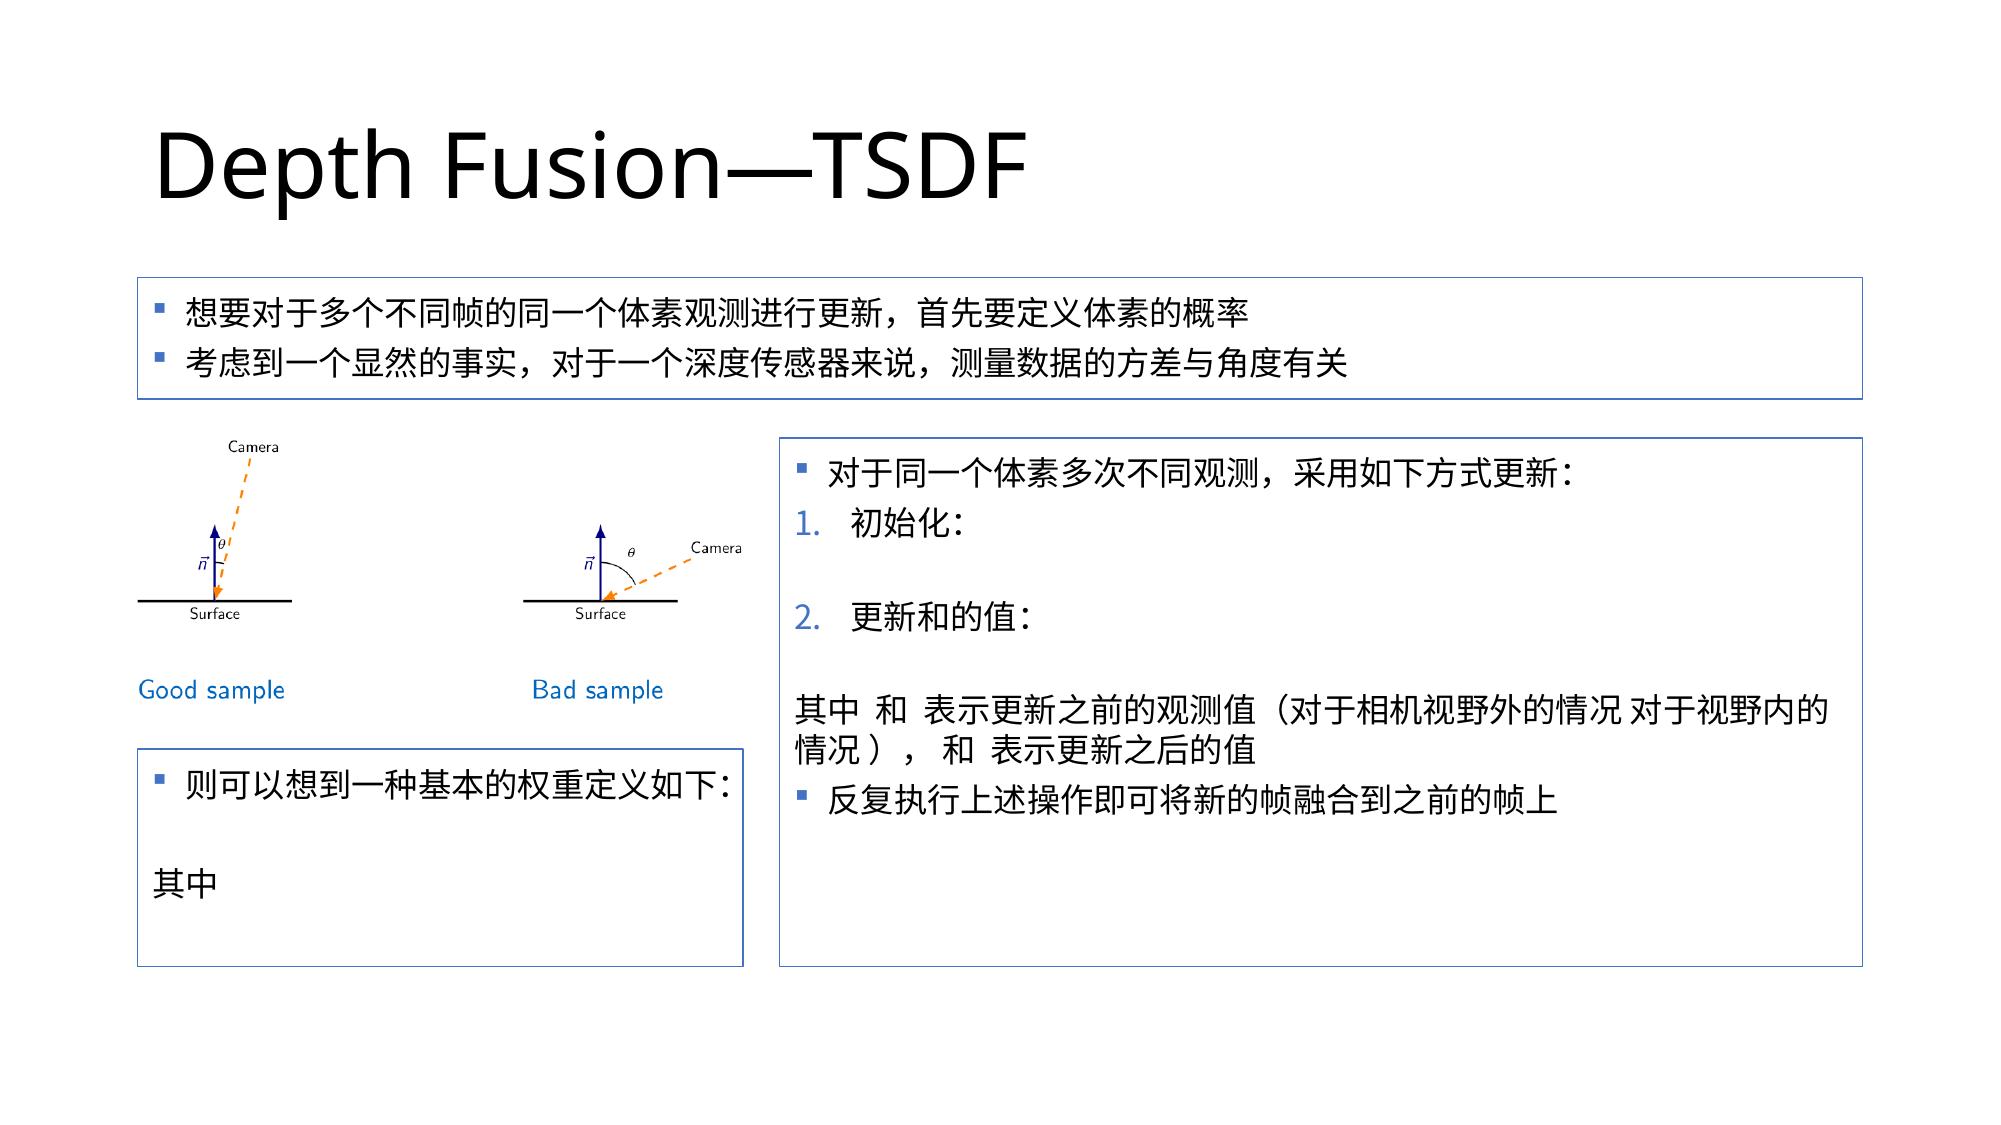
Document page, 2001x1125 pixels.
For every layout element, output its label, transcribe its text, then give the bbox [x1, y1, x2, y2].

title Depth Fusion—TSDF [137, 59, 1863, 277]
text_box 想要对于多个不同帧的同一个体素观测进行更新，首先要定义体素的概率 考虑到一个显然的事实，对于一个深度传感器来说，测量数据的方差与角度有关 [137, 277, 1863, 399]
picture [137, 437, 743, 706]
